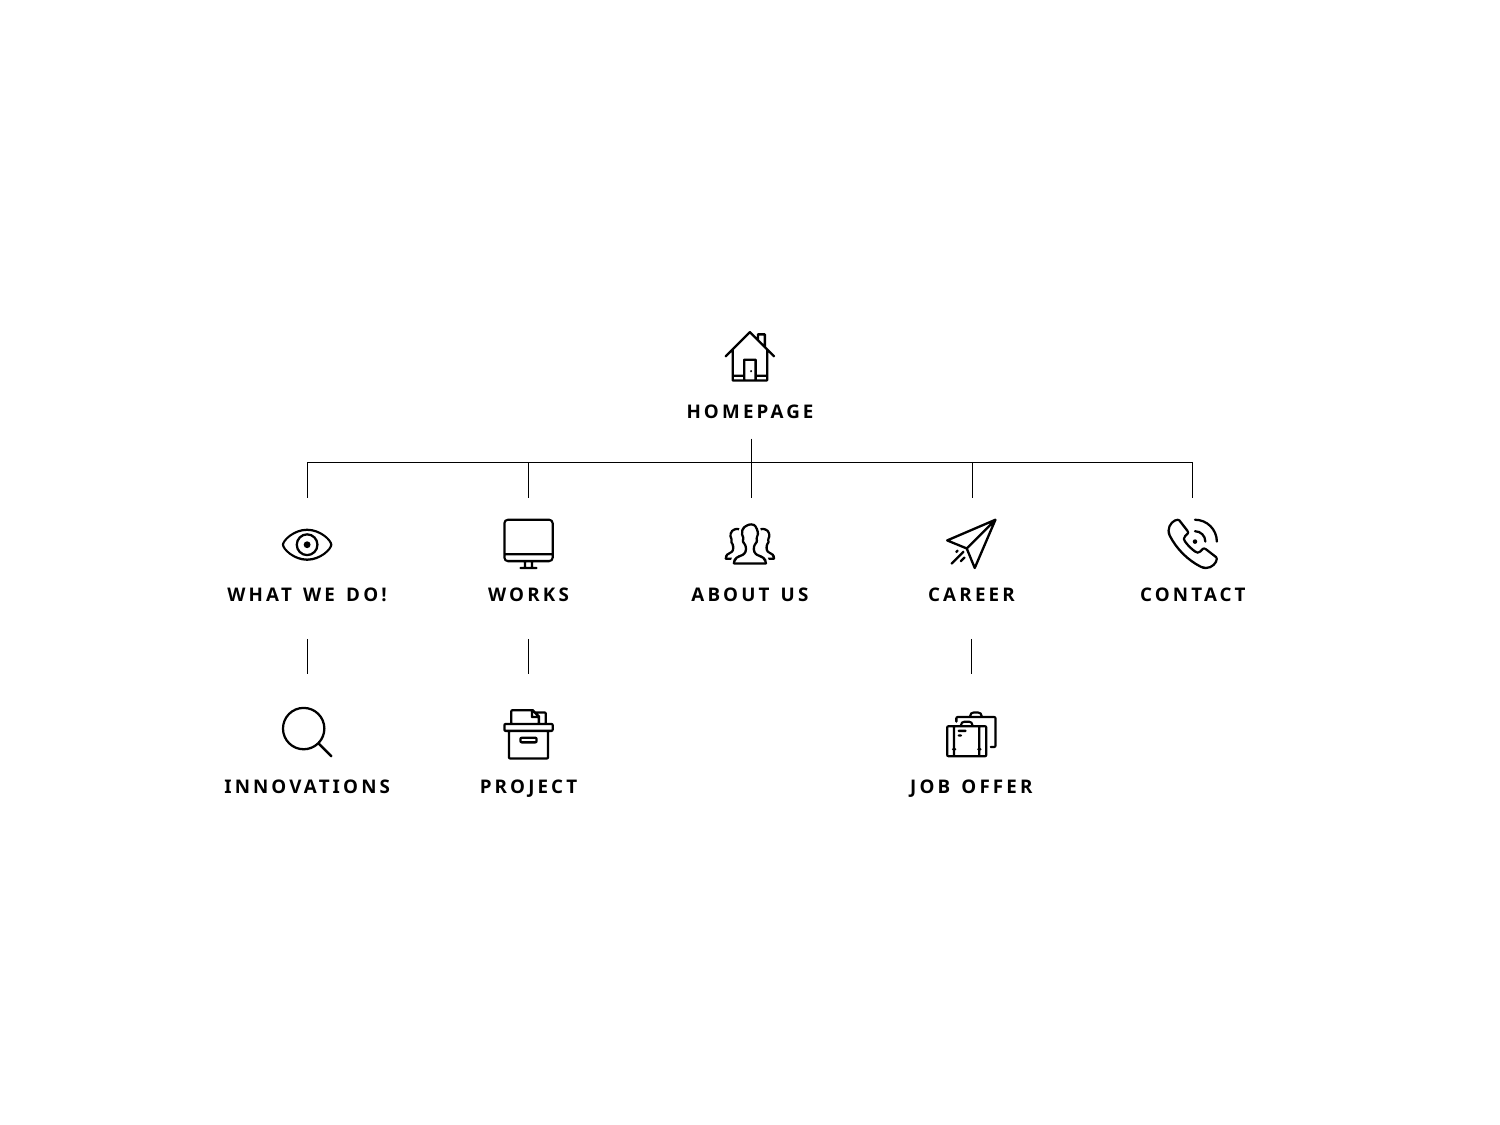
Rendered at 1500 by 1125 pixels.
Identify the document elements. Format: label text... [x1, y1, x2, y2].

text_box [724, 527, 740, 560]
text_box HOMEPAGE [686, 403, 814, 422]
text_box JOB OFFER [910, 779, 1033, 798]
text_box [281, 706, 333, 758]
text_box [281, 528, 333, 561]
text_box [1193, 518, 1219, 543]
text_box CONTACT [1140, 586, 1246, 605]
text_box CAREER [928, 586, 1015, 605]
text_box PROJECT [479, 779, 578, 798]
text_box INNOVATIONS [224, 779, 390, 798]
text_box WHAT WE DO! [227, 586, 387, 605]
text_box [1167, 518, 1218, 570]
text_box [503, 518, 554, 570]
text_box [732, 523, 776, 565]
text_box [955, 711, 997, 749]
text_box [946, 720, 988, 758]
text_box ABOUT US [691, 586, 809, 605]
text_box [946, 518, 997, 570]
text_box [503, 709, 554, 760]
text_box WORKS [488, 586, 569, 605]
text_box [724, 331, 776, 382]
